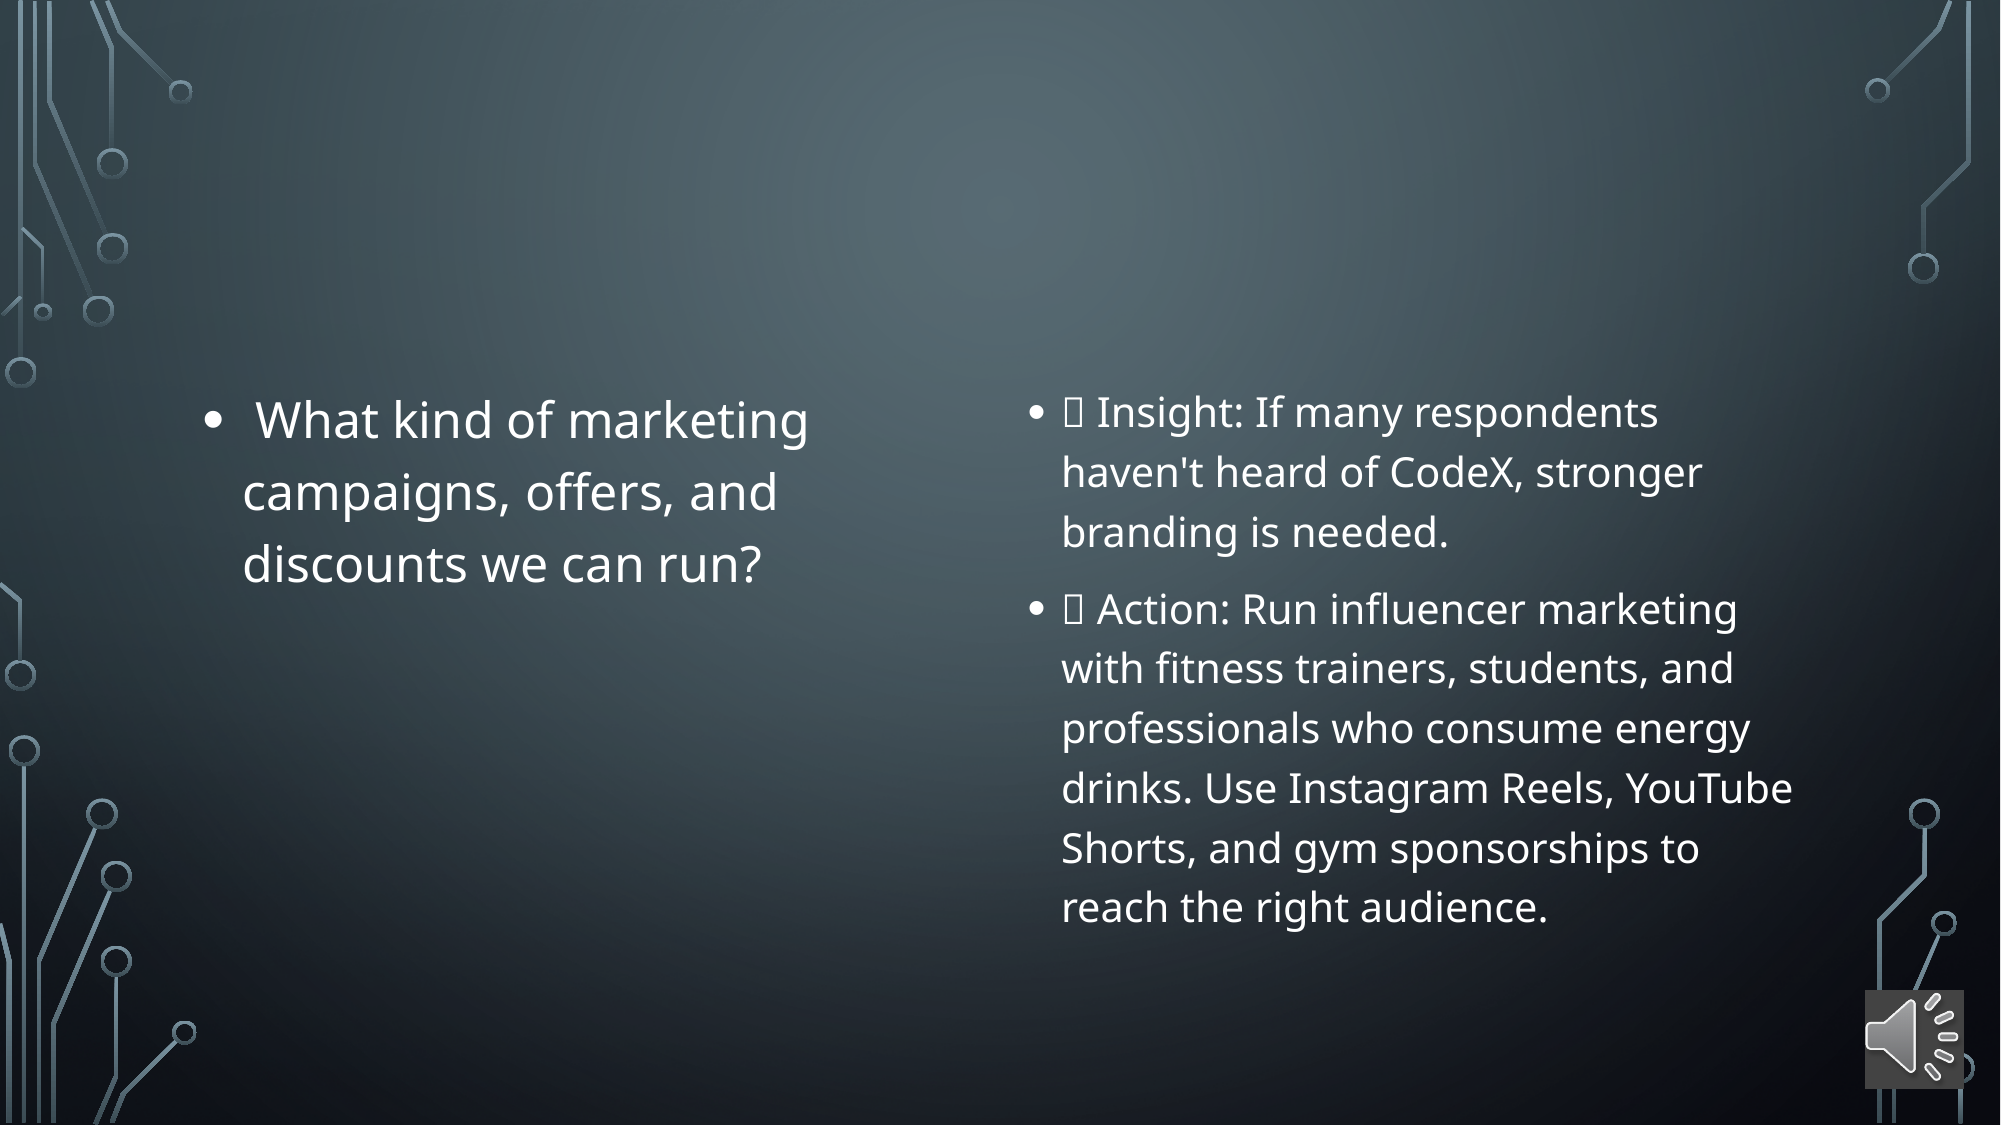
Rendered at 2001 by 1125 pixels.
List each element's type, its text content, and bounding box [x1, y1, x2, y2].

picture [1864, 989, 1965, 1090]
list What kind of marketing campaigns, offers, and discounts we can run? [187, 369, 988, 950]
list 📌 Insight: If many respondents haven't heard of CodeX, stronger branding is needed. ✅ Action: Run influencer marketing with fitness trainers, students, and professionals who consume energy drinks. Use Instagram Reels, YouTube Shorts, and gym sponsorships to reach the right audience. [1012, 369, 1813, 950]
